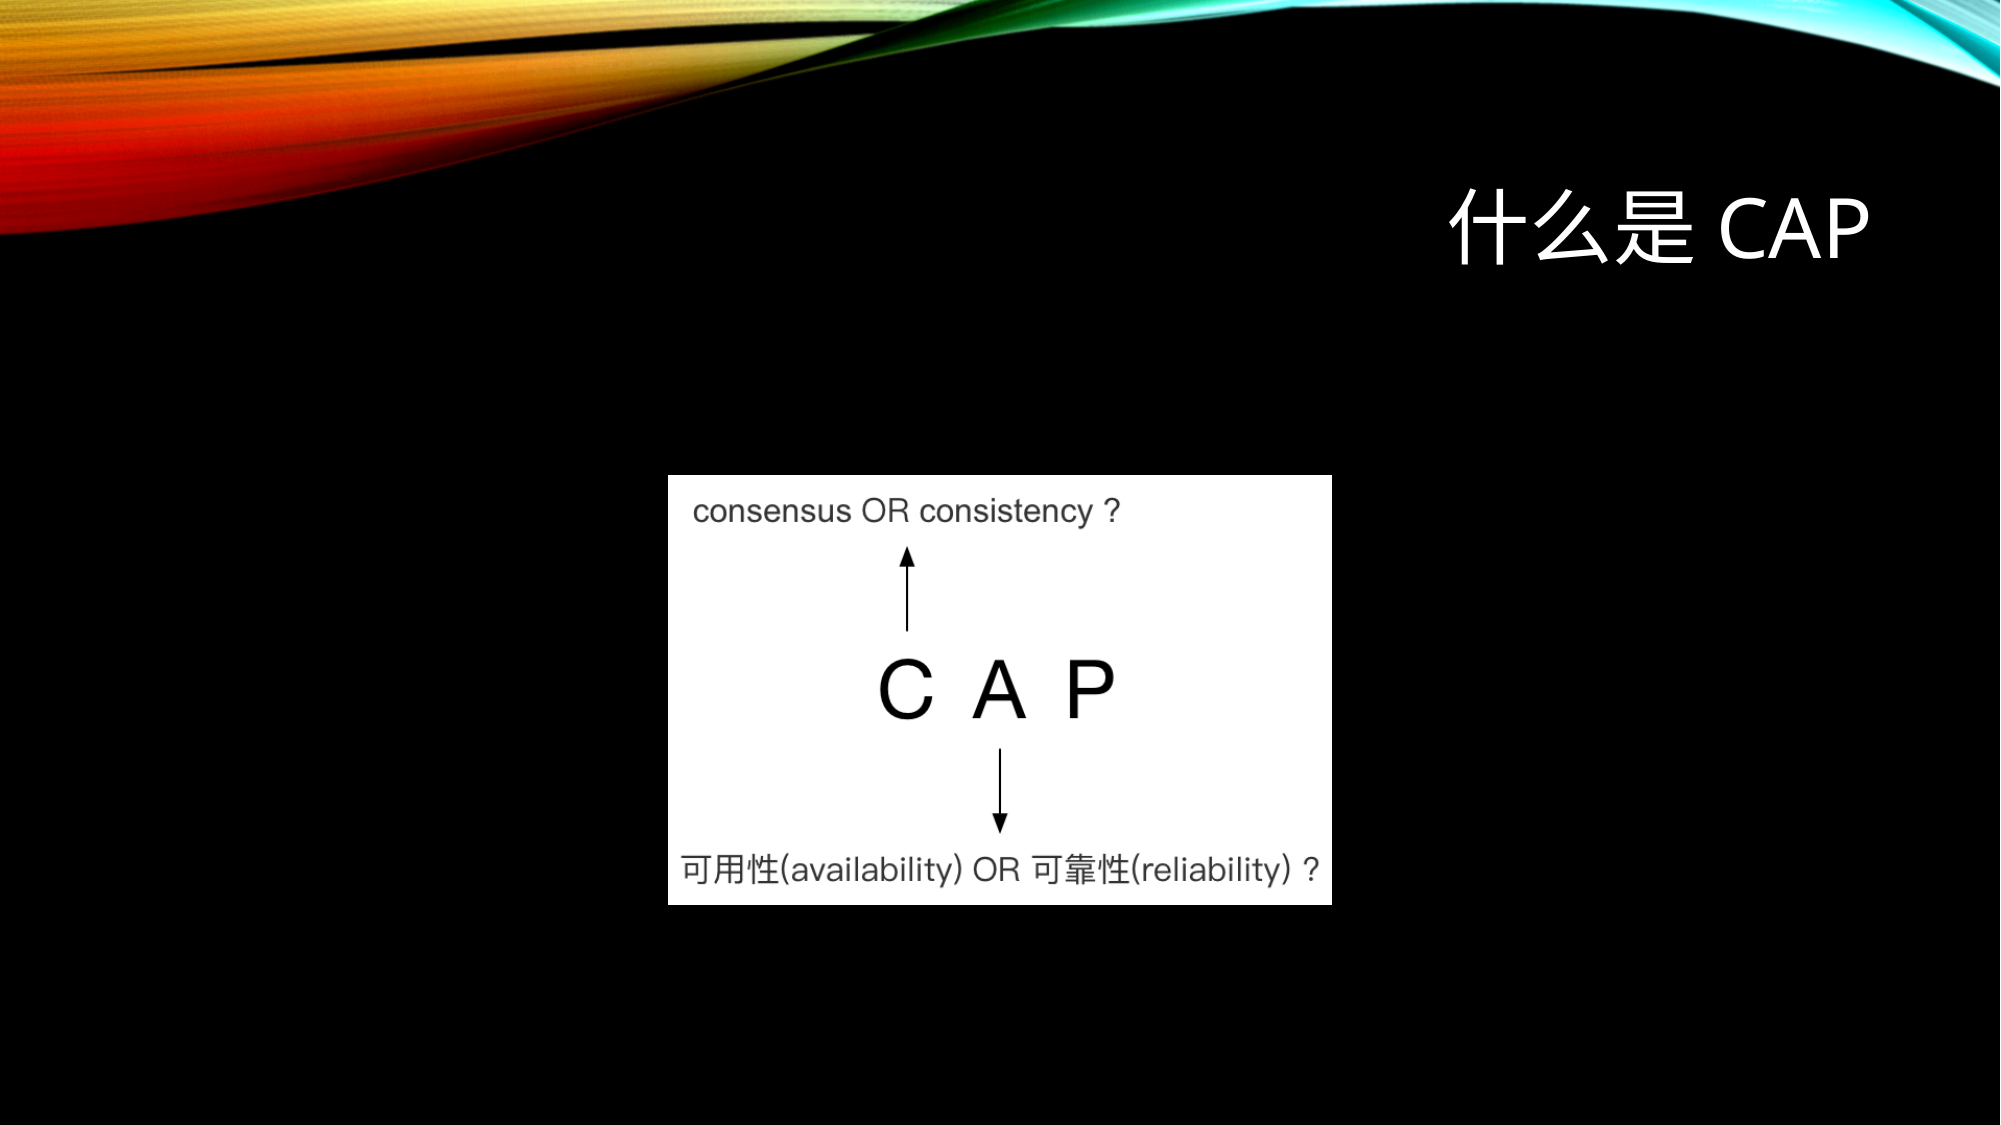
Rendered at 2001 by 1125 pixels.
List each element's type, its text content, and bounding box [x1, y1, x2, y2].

picture [0, 0, 2000, 237]
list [668, 475, 1332, 905]
title 什么是CAP [474, 125, 1888, 338]
